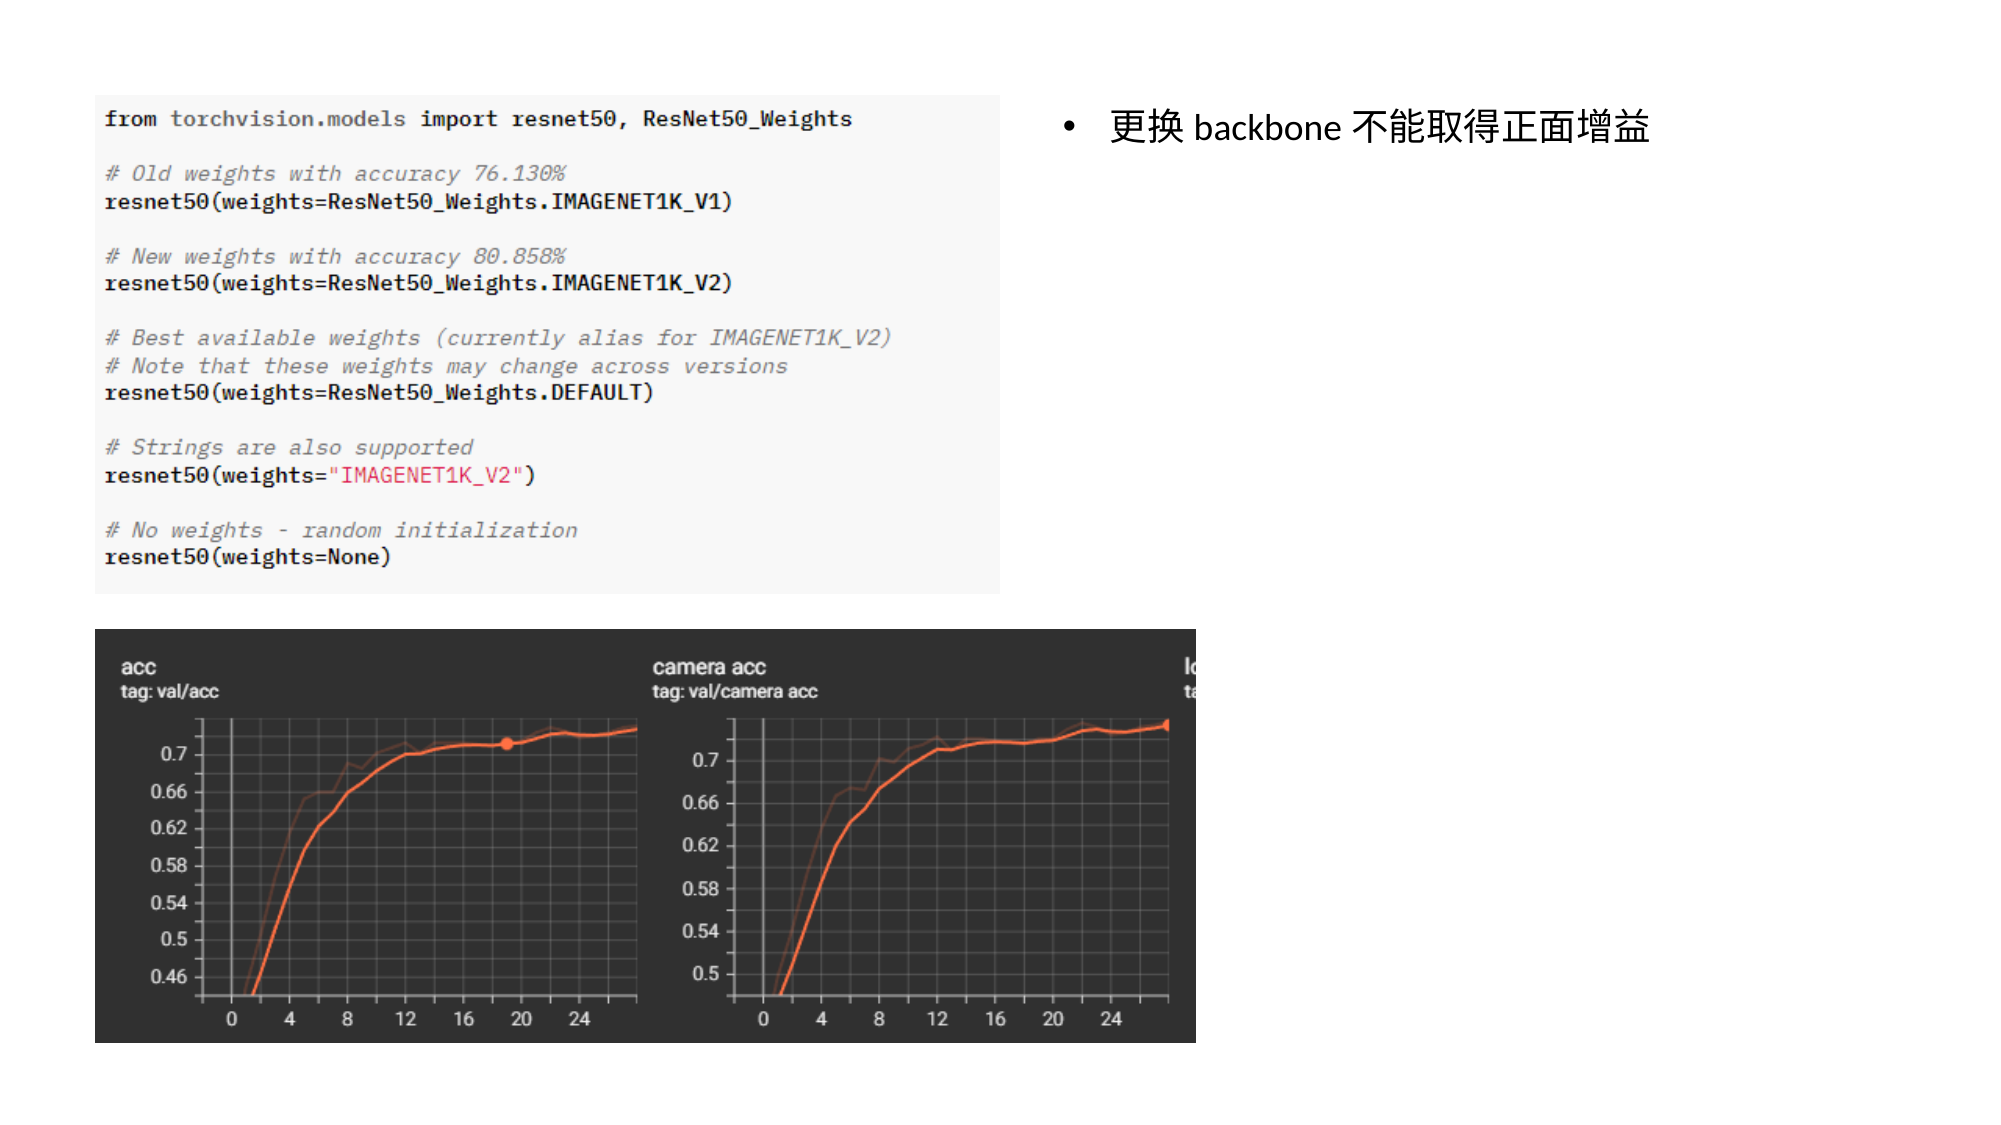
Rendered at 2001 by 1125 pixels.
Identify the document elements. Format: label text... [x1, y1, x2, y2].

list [95, 95, 1000, 595]
picture [95, 629, 1196, 1043]
text_box 更换backbone不能取得正面增益 [1048, 95, 1780, 156]
